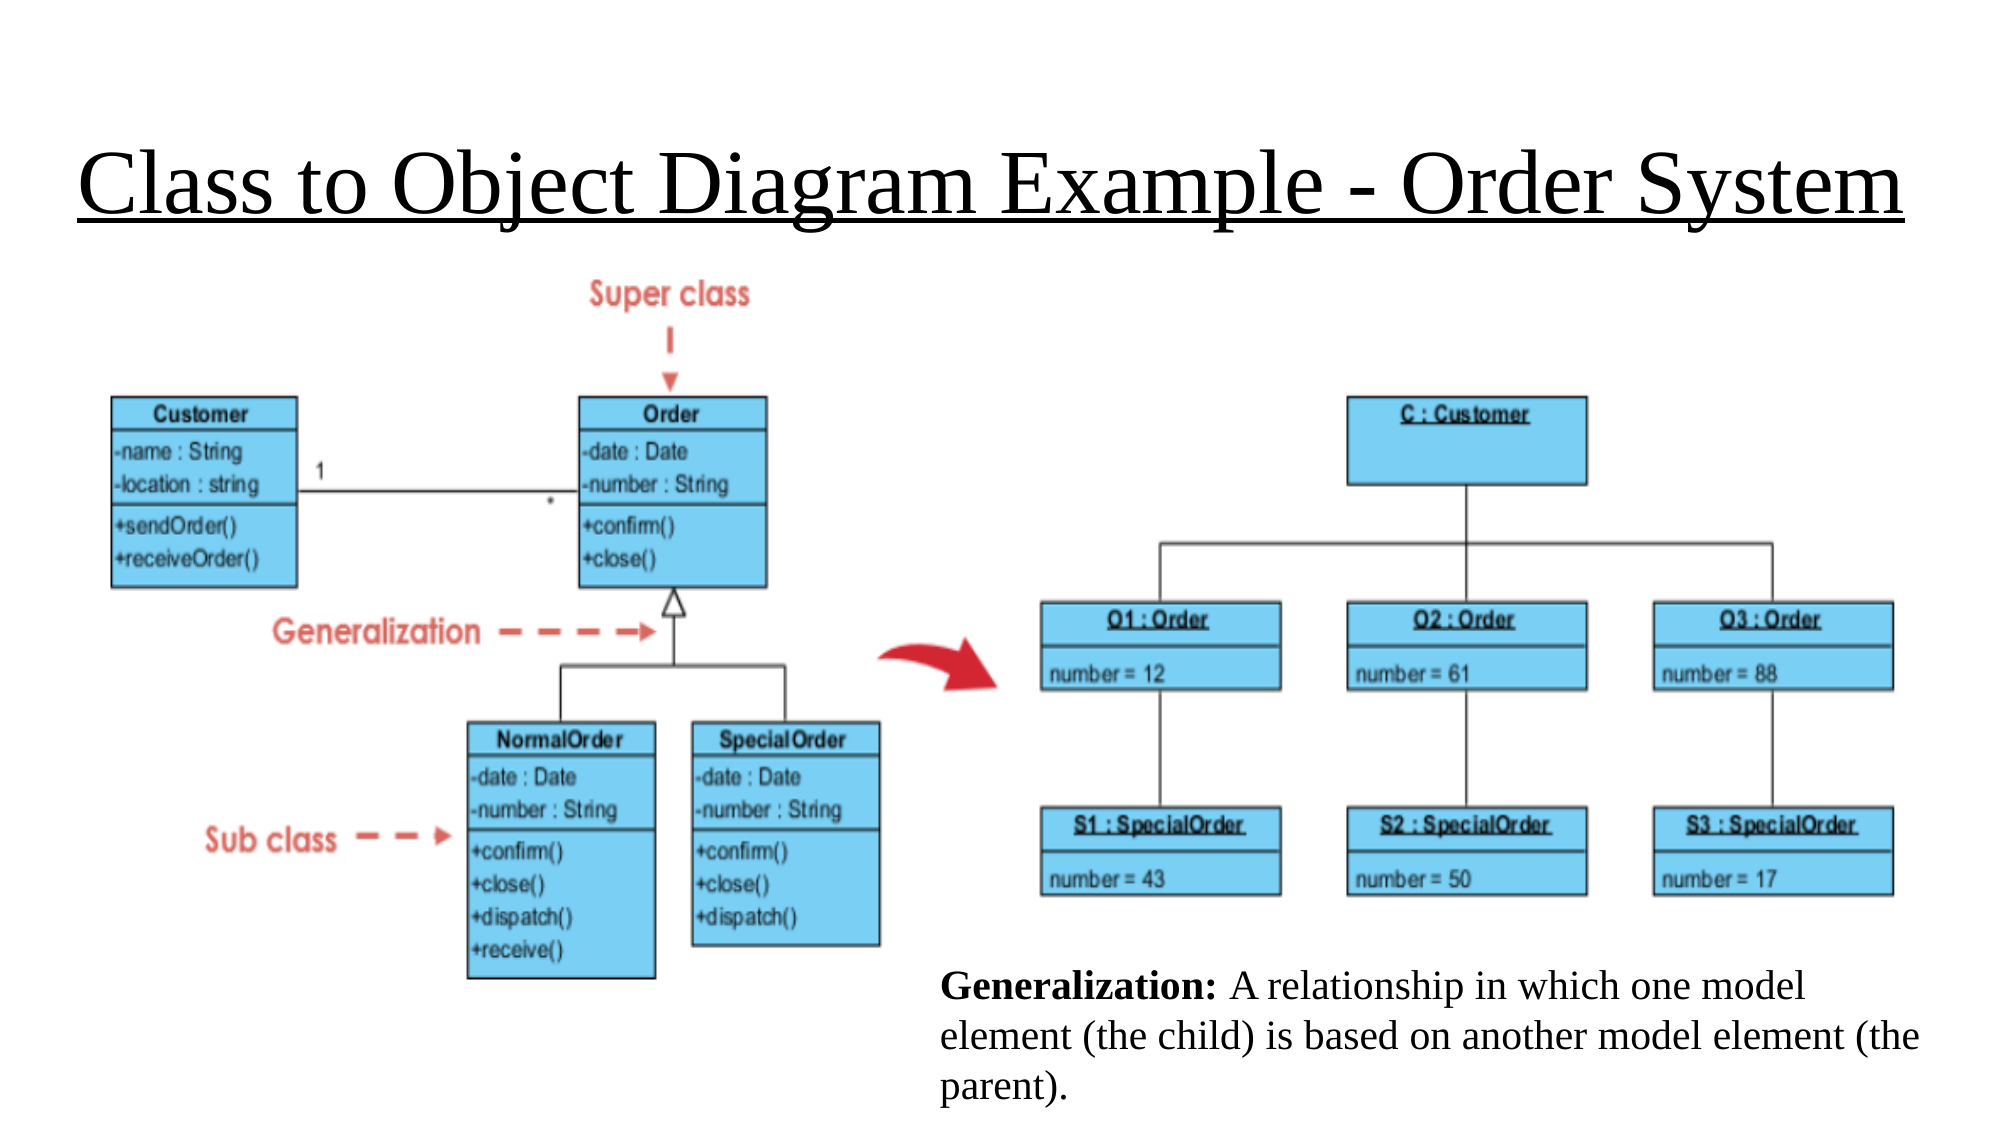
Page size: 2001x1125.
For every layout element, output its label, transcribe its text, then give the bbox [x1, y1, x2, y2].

text_box Generalization: A relationship in which one model element (the child) is based on another model element (the parent). [925, 950, 1963, 1115]
picture [99, 262, 1925, 988]
title Class to Object Diagram Example - Order System [62, 75, 1963, 293]
